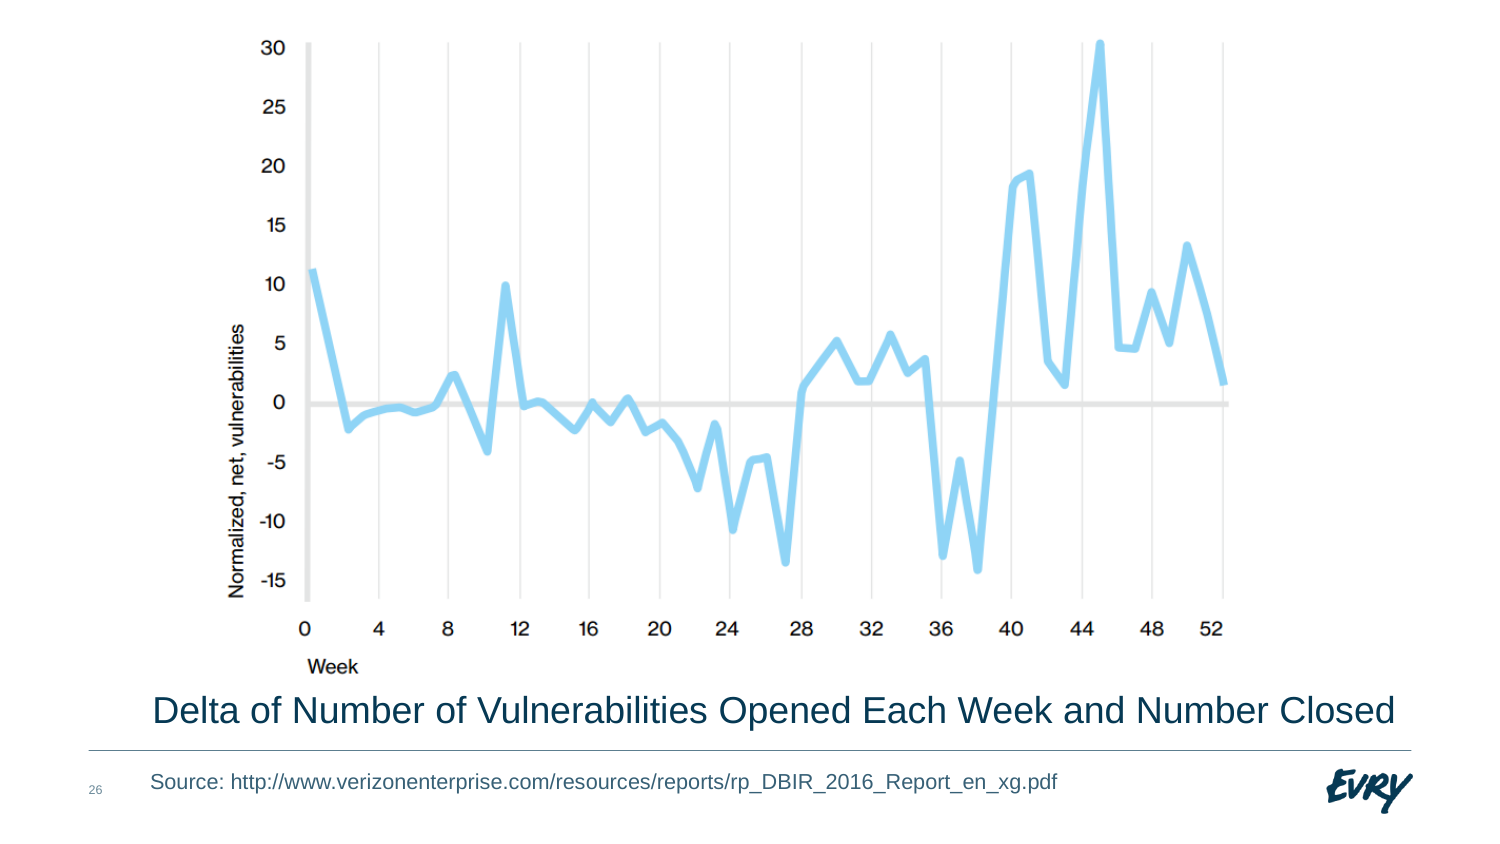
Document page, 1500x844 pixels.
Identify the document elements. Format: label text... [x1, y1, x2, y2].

list Source: http://www.verizonenterprise.com/resources/reports/rp_DBIR_2016_Report_en_xg.pdf [150, 765, 1065, 795]
picture [1388, 779, 1413, 814]
picture [1376, 779, 1383, 785]
title Delta of Number of Vulnerabilities Opened Each Week and Number Closed [152, 681, 1414, 741]
picture [215, 22, 1247, 682]
slide_number 26 [88, 781, 119, 797]
picture [1326, 768, 1413, 814]
